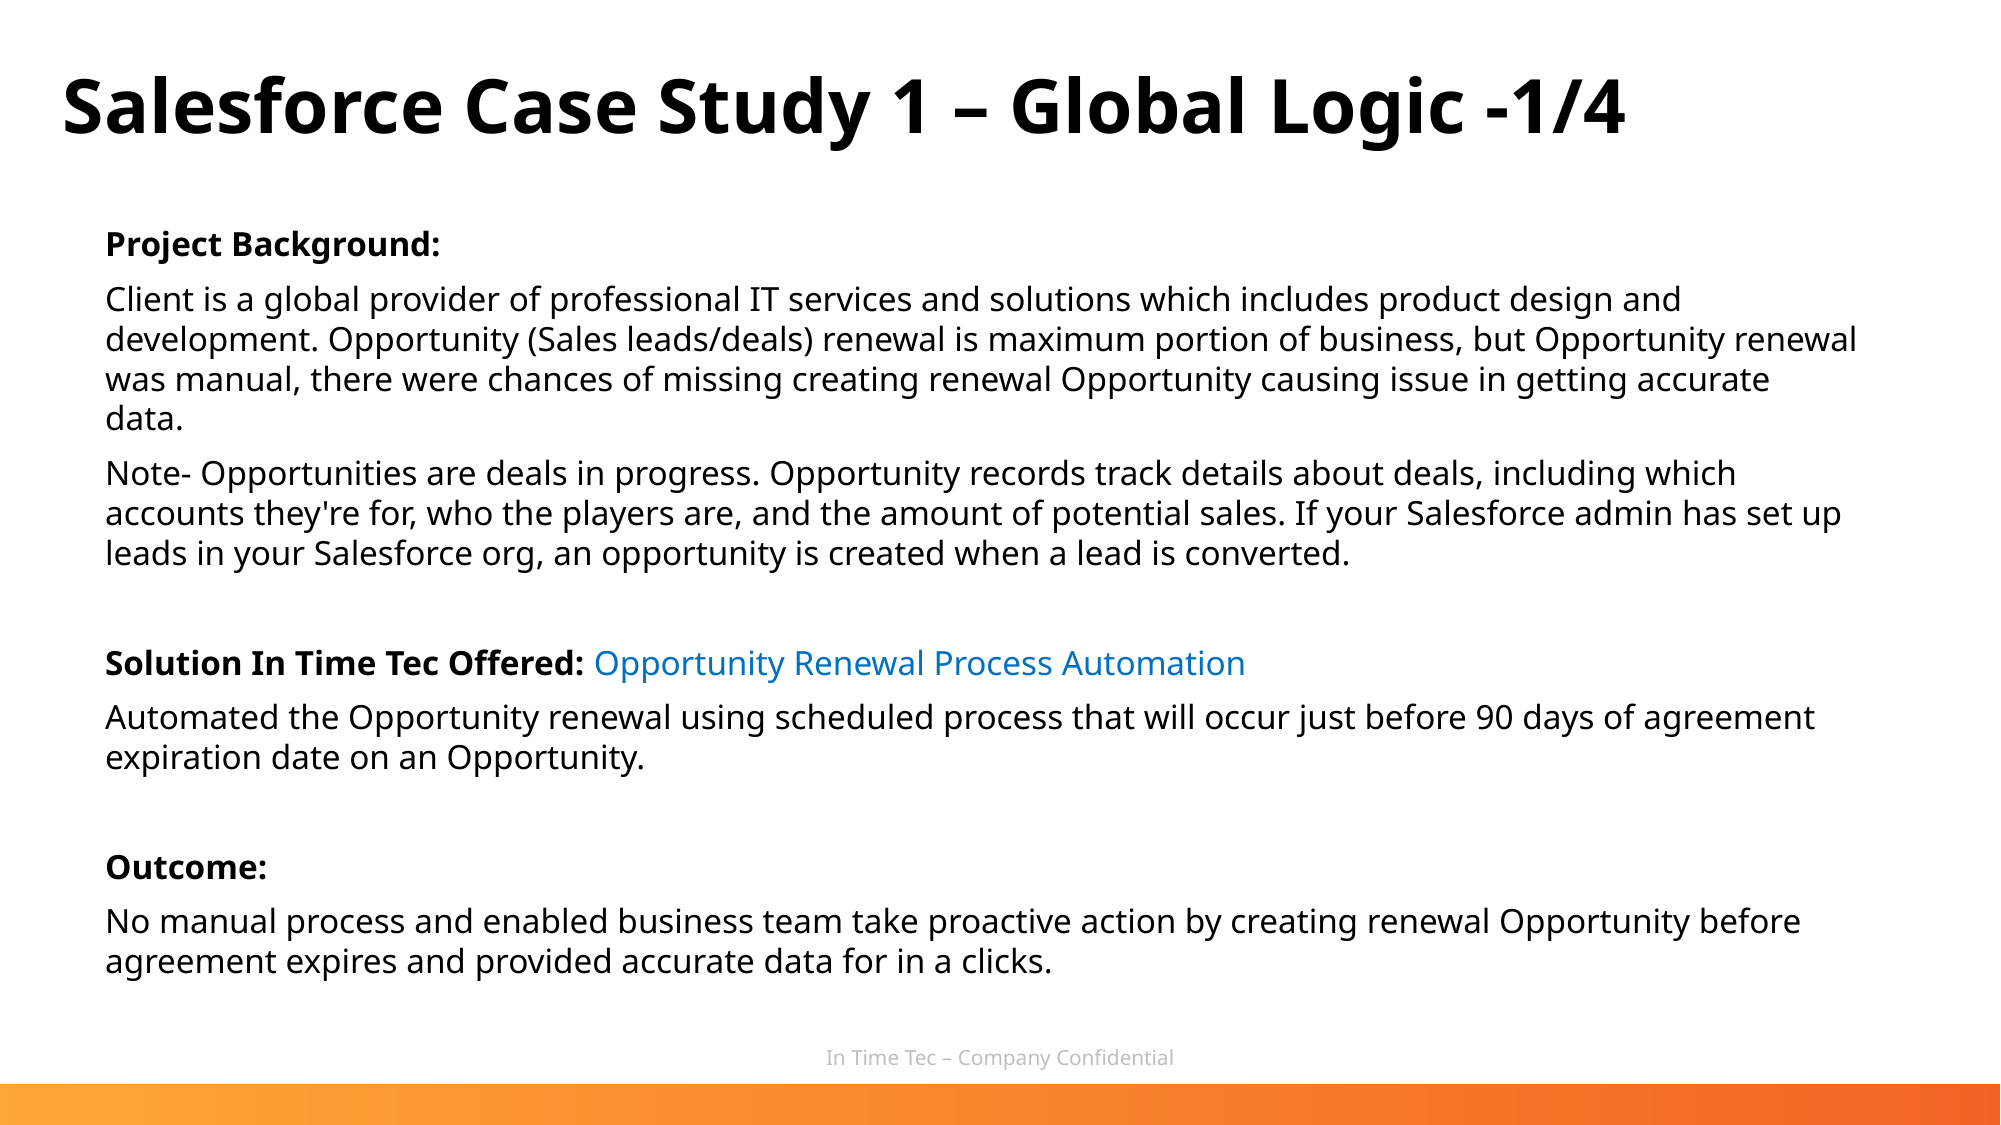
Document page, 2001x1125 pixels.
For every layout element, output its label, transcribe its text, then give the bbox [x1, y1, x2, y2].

text_box Salesforce Case Study 1 – Global Logic -1/4 [47, 50, 1795, 156]
text_box [0, 1084, 2000, 1125]
text_box Project Background: Client is a global provider of professional IT services and solutions which includes product design and development. Opportunity (Sales leads/deals) renewal is maximum portion of business, but Opportunity renewal was manual, there were chances of missing creating renewal Opportunity causing issue in getting accurate data. Note- Opportunities are deals in progress. Opportunity records track details about deals, including which accounts they're for, who the players are, and the amount of potential sales. If your Salesforce admin has set up leads in your Salesforce org, an opportunity is created when a lead is converted. Solution In Time Tec Offered: Opportunity Renewal Process Automation Automated the Opportunity renewal using scheduled process that will occur just before 90 days of agreement expiration date on an Opportunity. Outcome: No manual process and enabled business team take proactive action by creating renewal Opportunity before agreement expires and provided accurate data for in a clicks. [91, 213, 1877, 1123]
